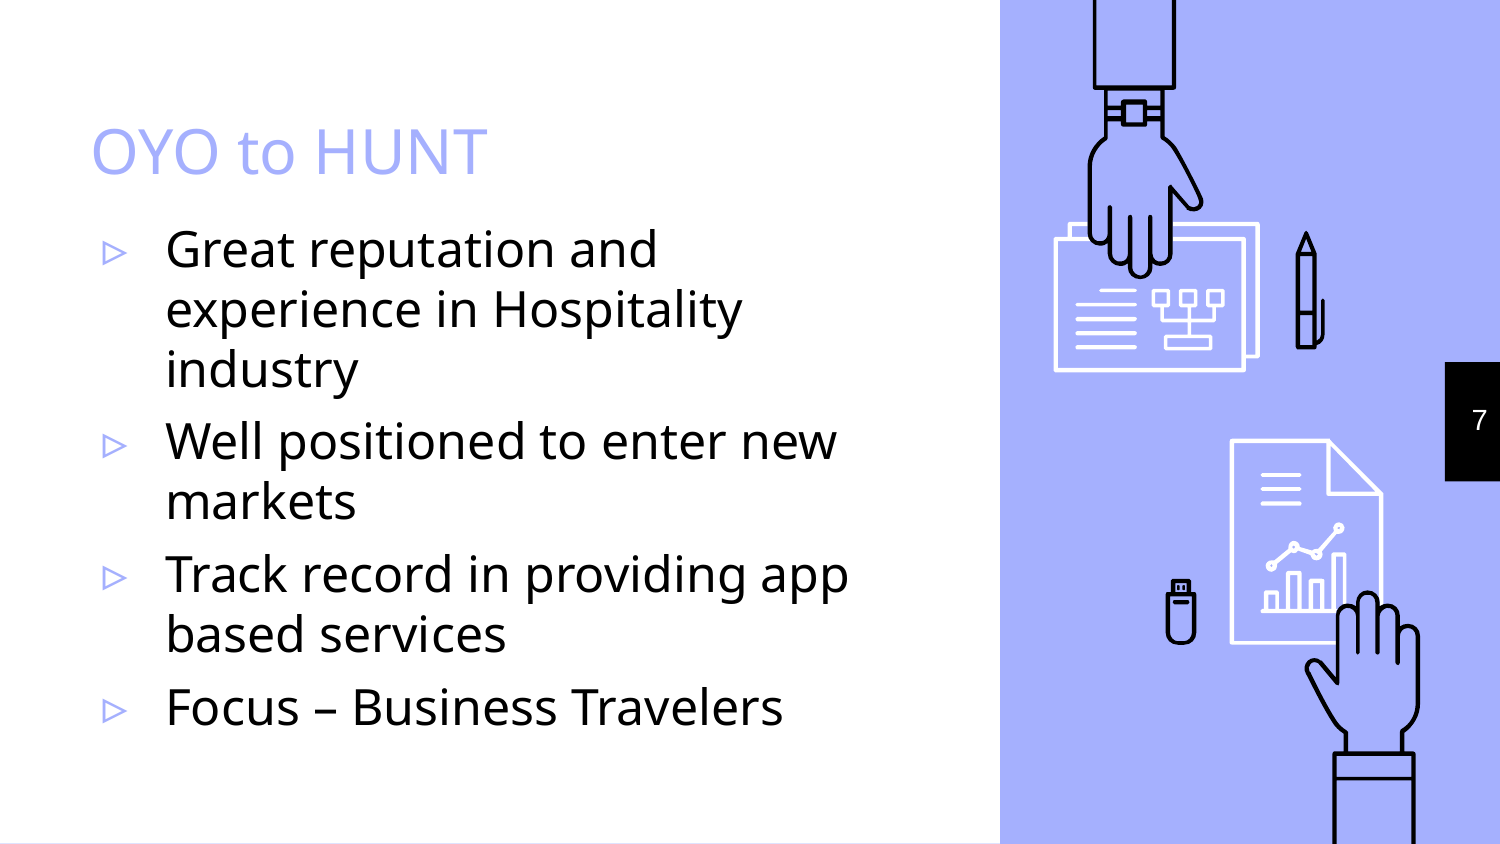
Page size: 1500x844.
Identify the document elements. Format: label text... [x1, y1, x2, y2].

list Great reputation and experience in Hospitality industry Well positioned to enter new markets Track record in providing app based services Focus – Business Travelers [75, 202, 918, 725]
title OYO to HUNT [75, 61, 918, 202]
text_box 7 [1456, 393, 1500, 444]
